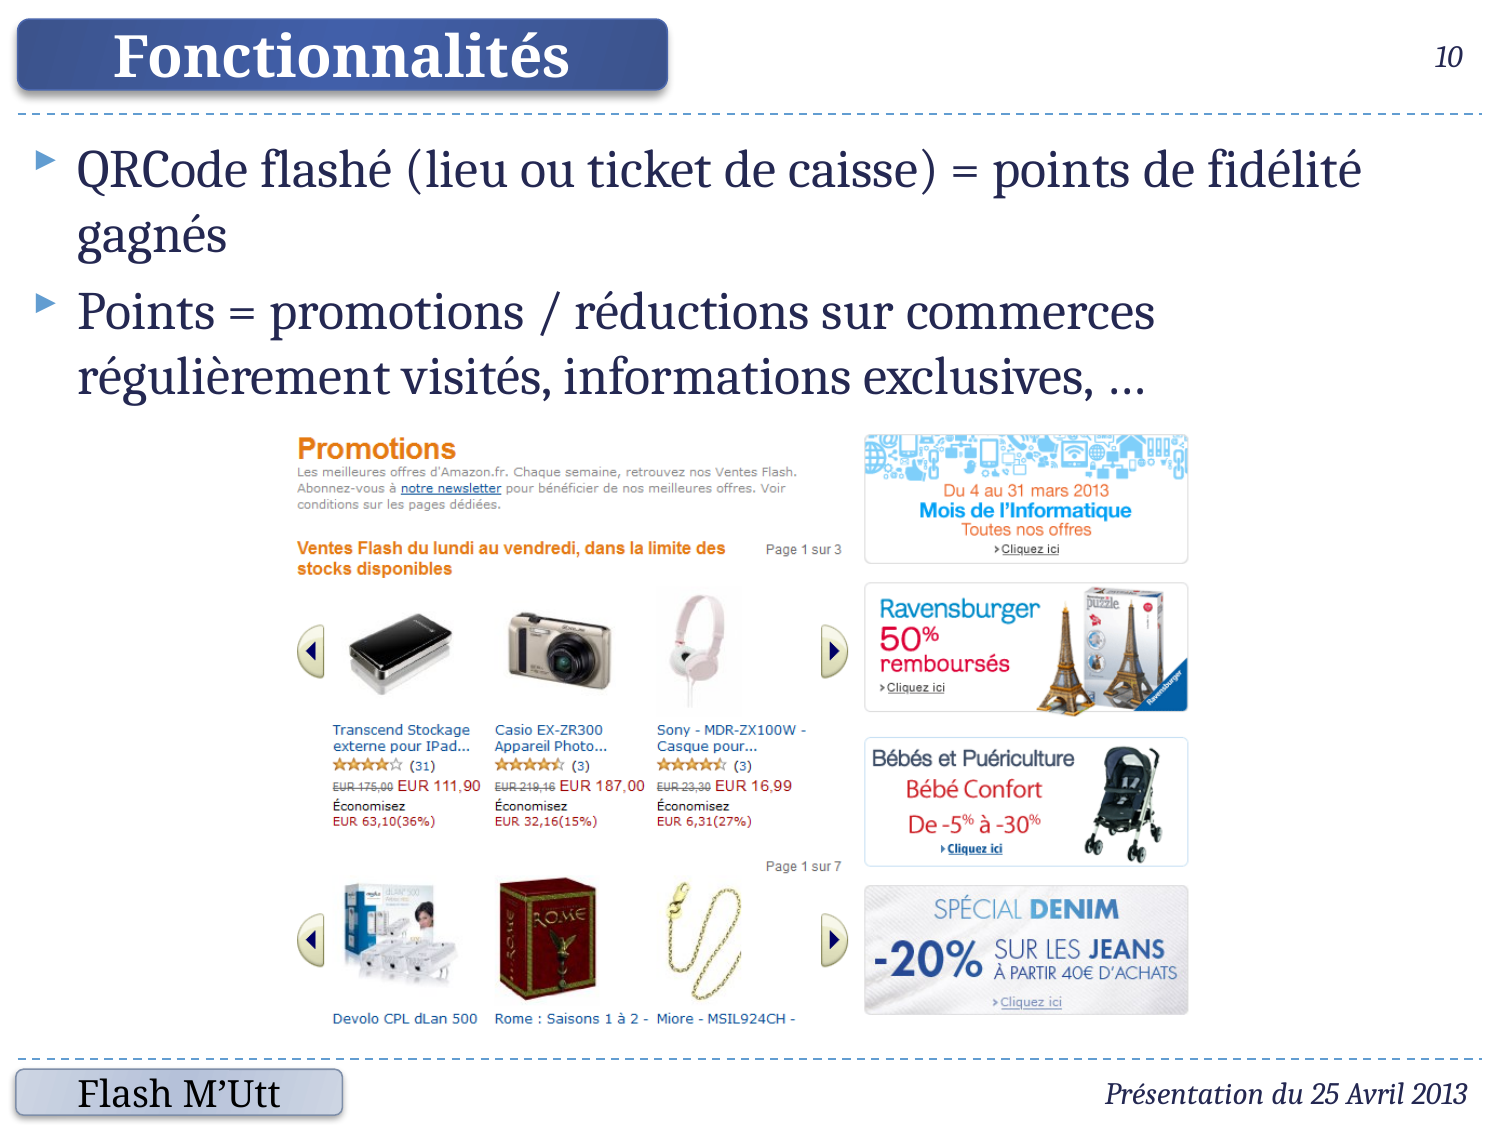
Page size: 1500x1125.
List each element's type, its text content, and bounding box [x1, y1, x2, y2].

list QRCode flashé (lieu ou ticket de caisse) = points de fidélité gagnés Points = promotions / réductions sur commerces régulièrement visités, informations exclusives, … [17, 125, 1483, 1047]
text_box Flash M’Utt [15, 1069, 132, 1116]
picture [294, 432, 1196, 1029]
text_box 10 [1410, 28, 1478, 81]
text_box Présentation du 25 Avril 2013 [132, 1065, 1483, 1119]
text_box Fonctionnalités [16, 18, 669, 91]
